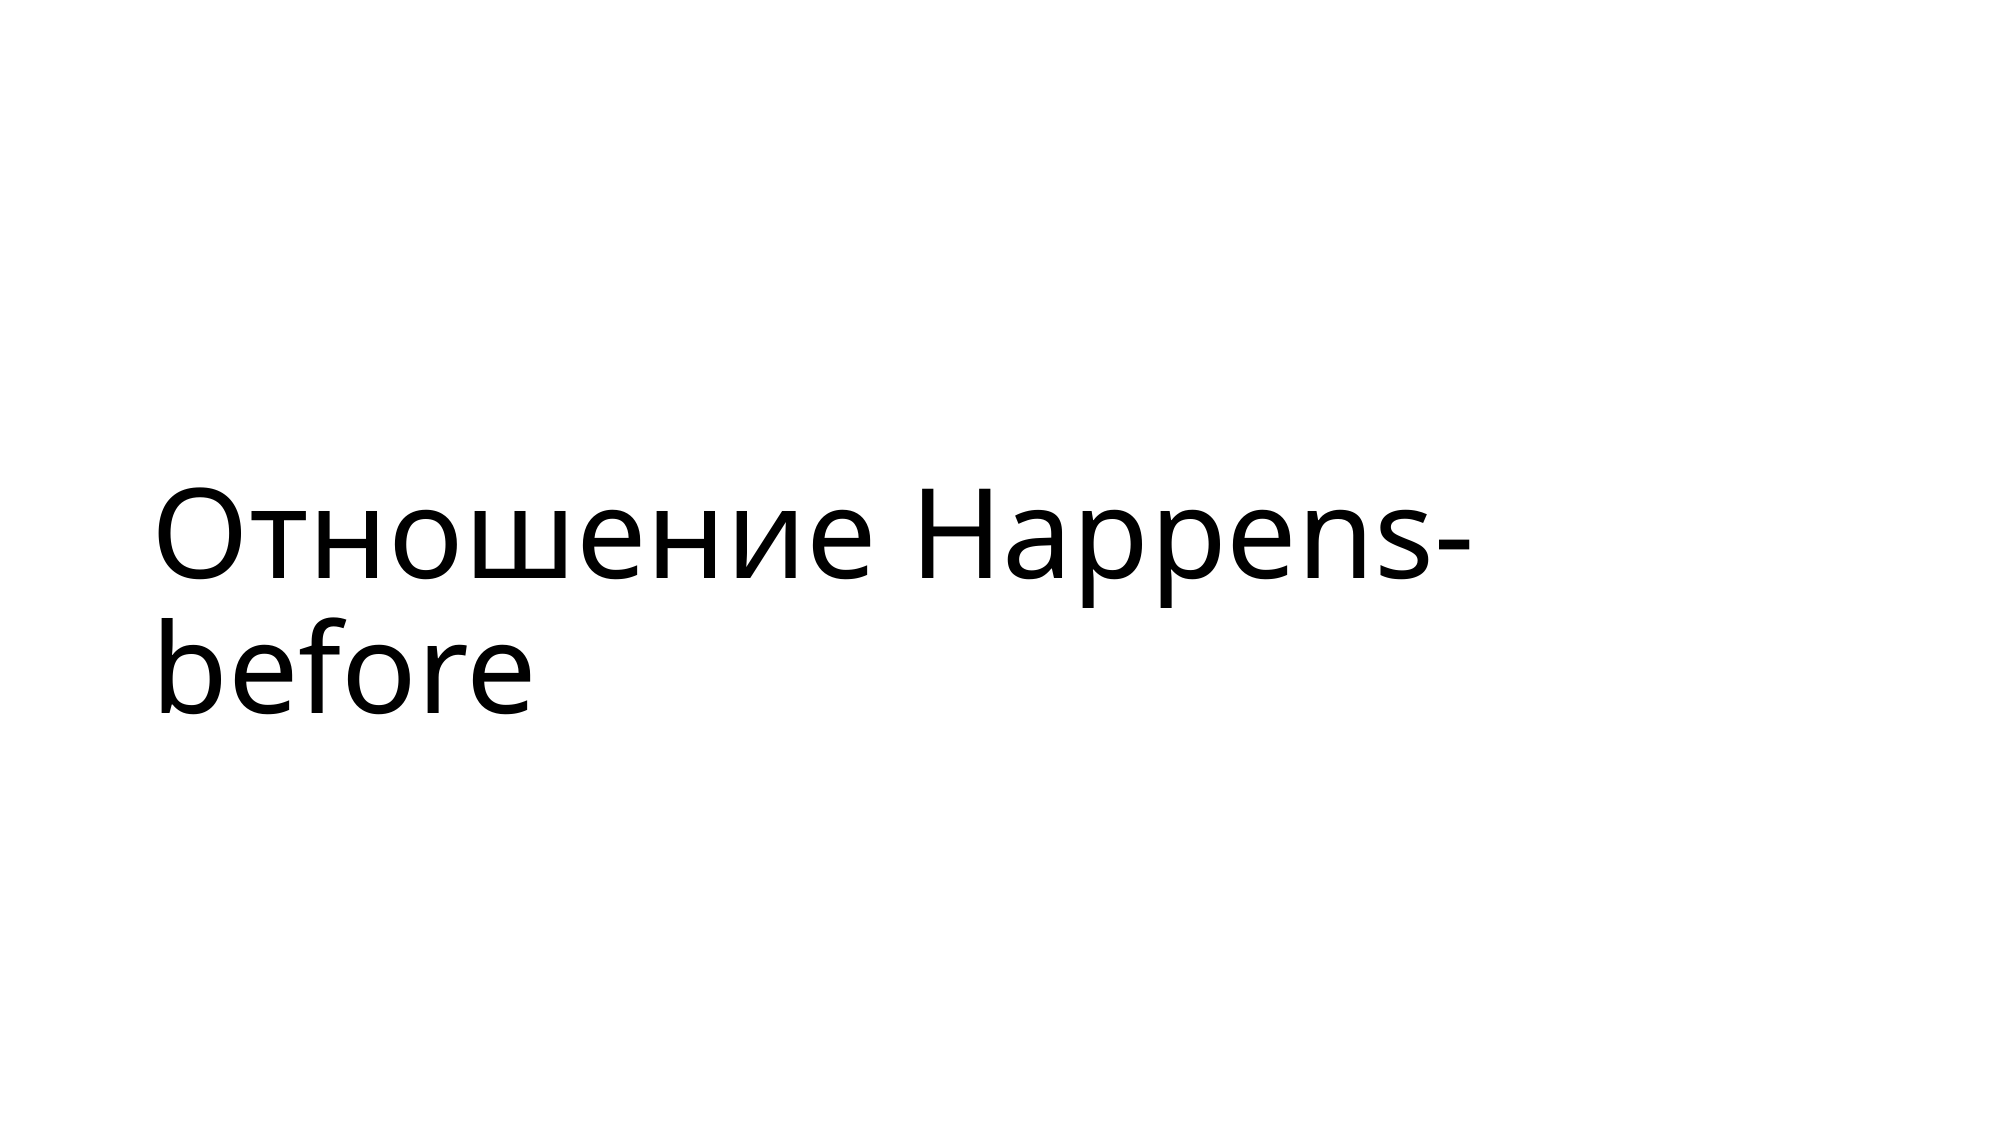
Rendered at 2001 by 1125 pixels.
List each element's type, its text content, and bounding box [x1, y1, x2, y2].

title Отношение Happens-before [136, 280, 1862, 749]
